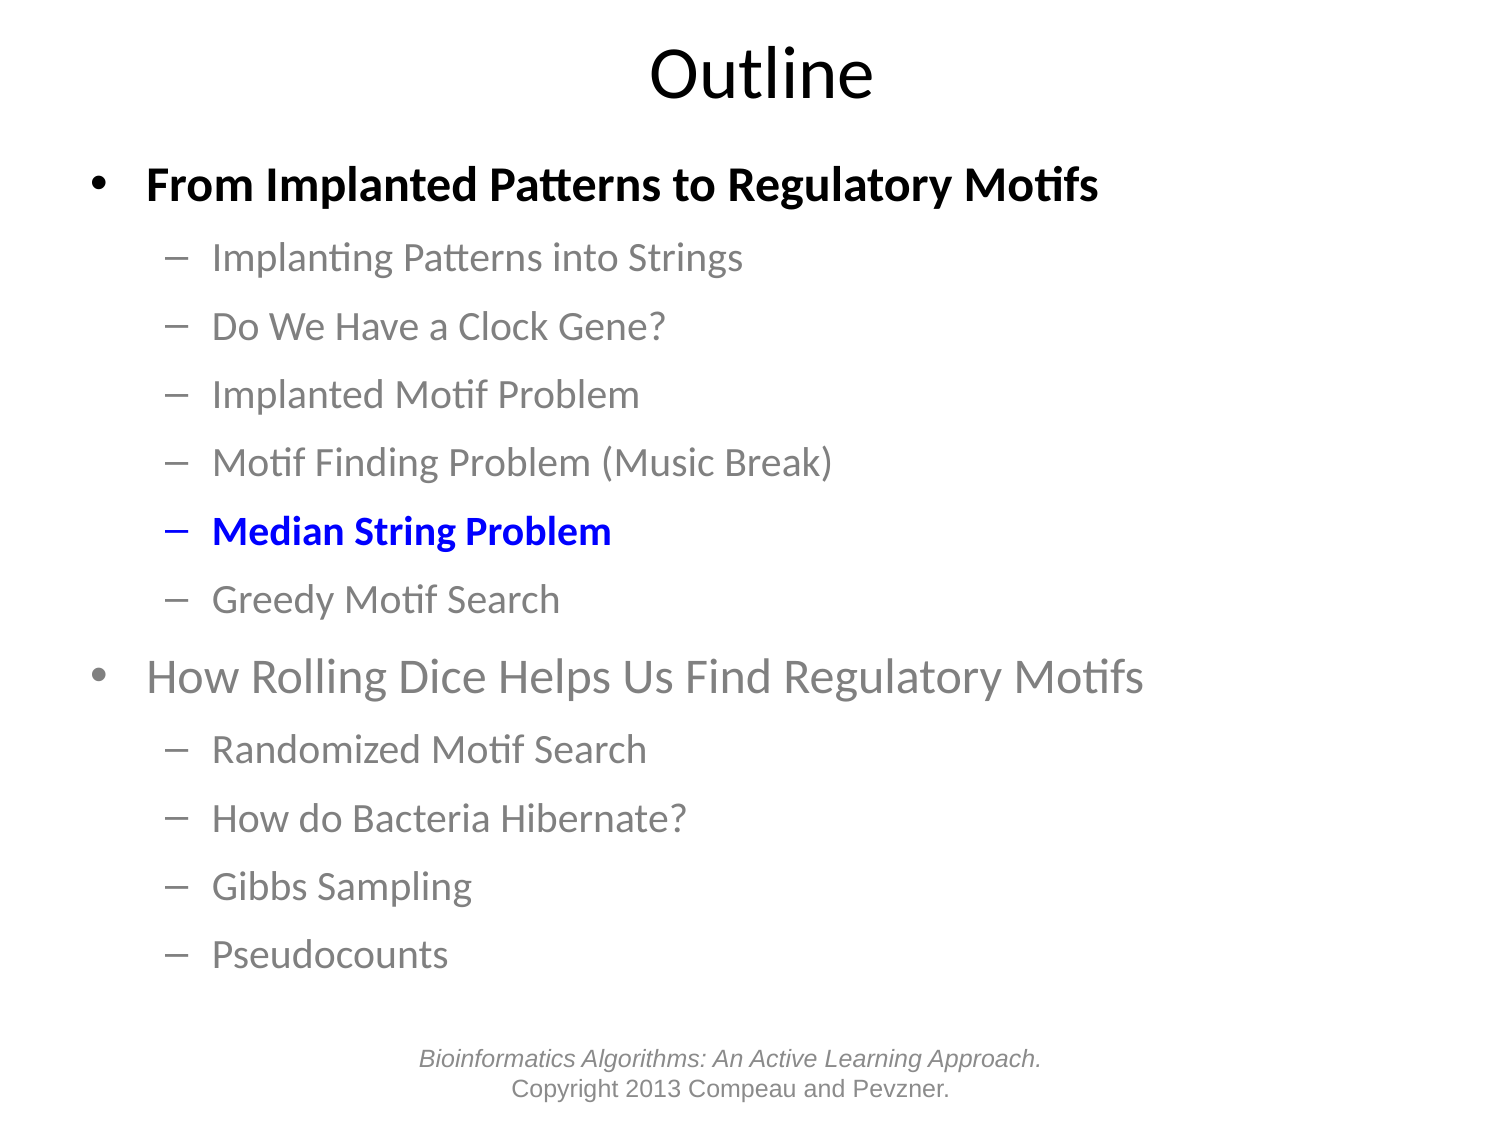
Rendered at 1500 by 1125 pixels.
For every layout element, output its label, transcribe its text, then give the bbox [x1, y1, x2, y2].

title Outline [87, 0, 1438, 163]
list From Implanted Patterns to Regulatory Motifs Implanting Patterns into Strings Do We Have a Clock Gene? Implanted Motif Problem Motif Finding Problem (Music Break) Median String Problem Greedy Motif Search How Rolling Dice Helps Us Find Regulatory Motifs Randomized Motif Search How do Bacteria Hibernate? Gibbs Sampling Pseudocounts [75, 62, 1425, 900]
footer Bioinformatics Algorithms: An Active Learning Approach. Copyright 2013 Compeau and Pevzner. [387, 1042, 1075, 1103]
